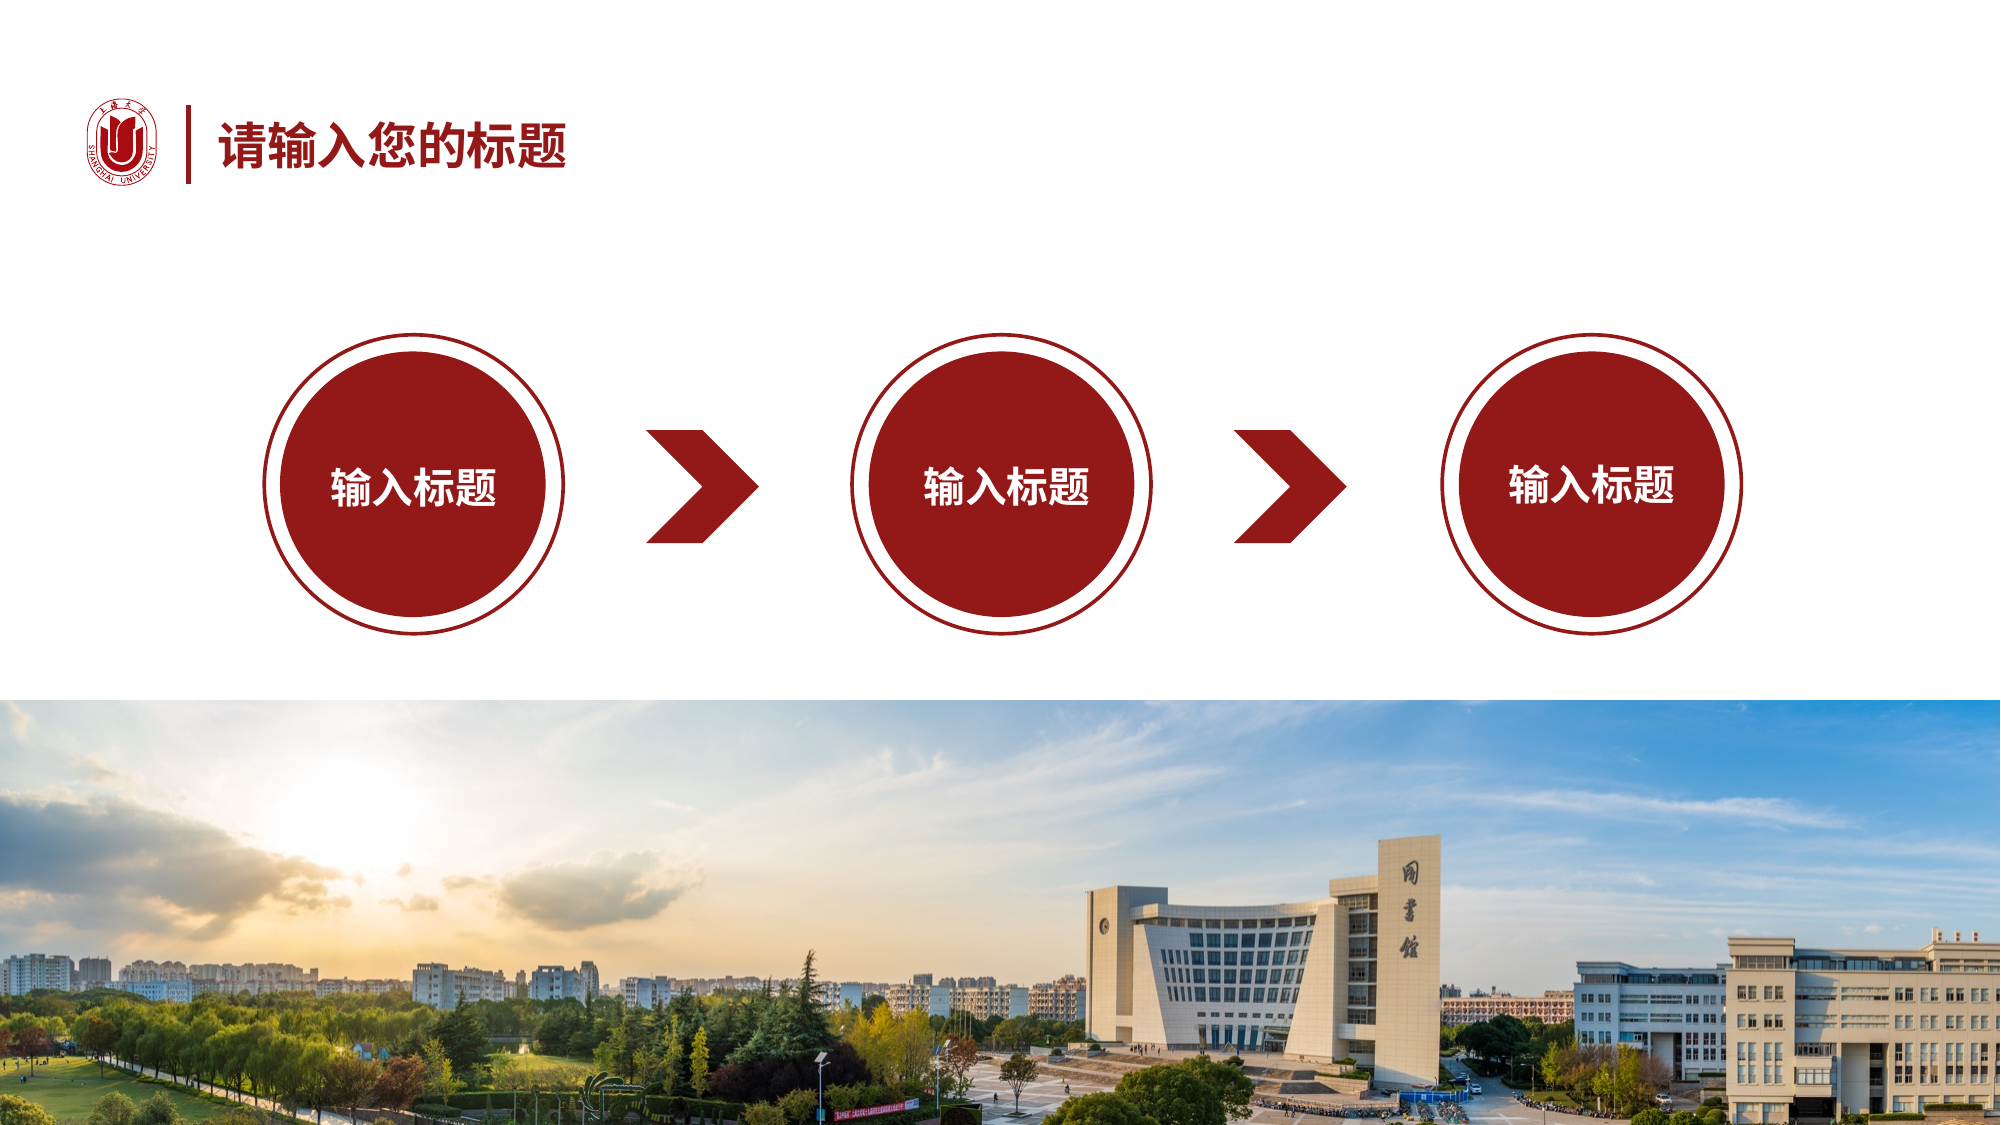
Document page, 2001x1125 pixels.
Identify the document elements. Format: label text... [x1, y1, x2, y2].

picture [0, 700, 2000, 1125]
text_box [86, 98, 157, 186]
text_box [867, 350, 1136, 619]
text_box [1441, 333, 1743, 635]
text_box 输入标题 [908, 453, 1106, 519]
text_box [851, 333, 1153, 635]
text_box [1457, 350, 1726, 619]
text_box 输入标题 [315, 454, 513, 519]
text_box [278, 350, 547, 619]
text_box [263, 333, 565, 635]
text_box 输入标题 [1493, 451, 1690, 517]
text_box [1231, 429, 1349, 545]
text_box 请输入您的标题 [202, 106, 618, 182]
text_box [643, 429, 761, 545]
